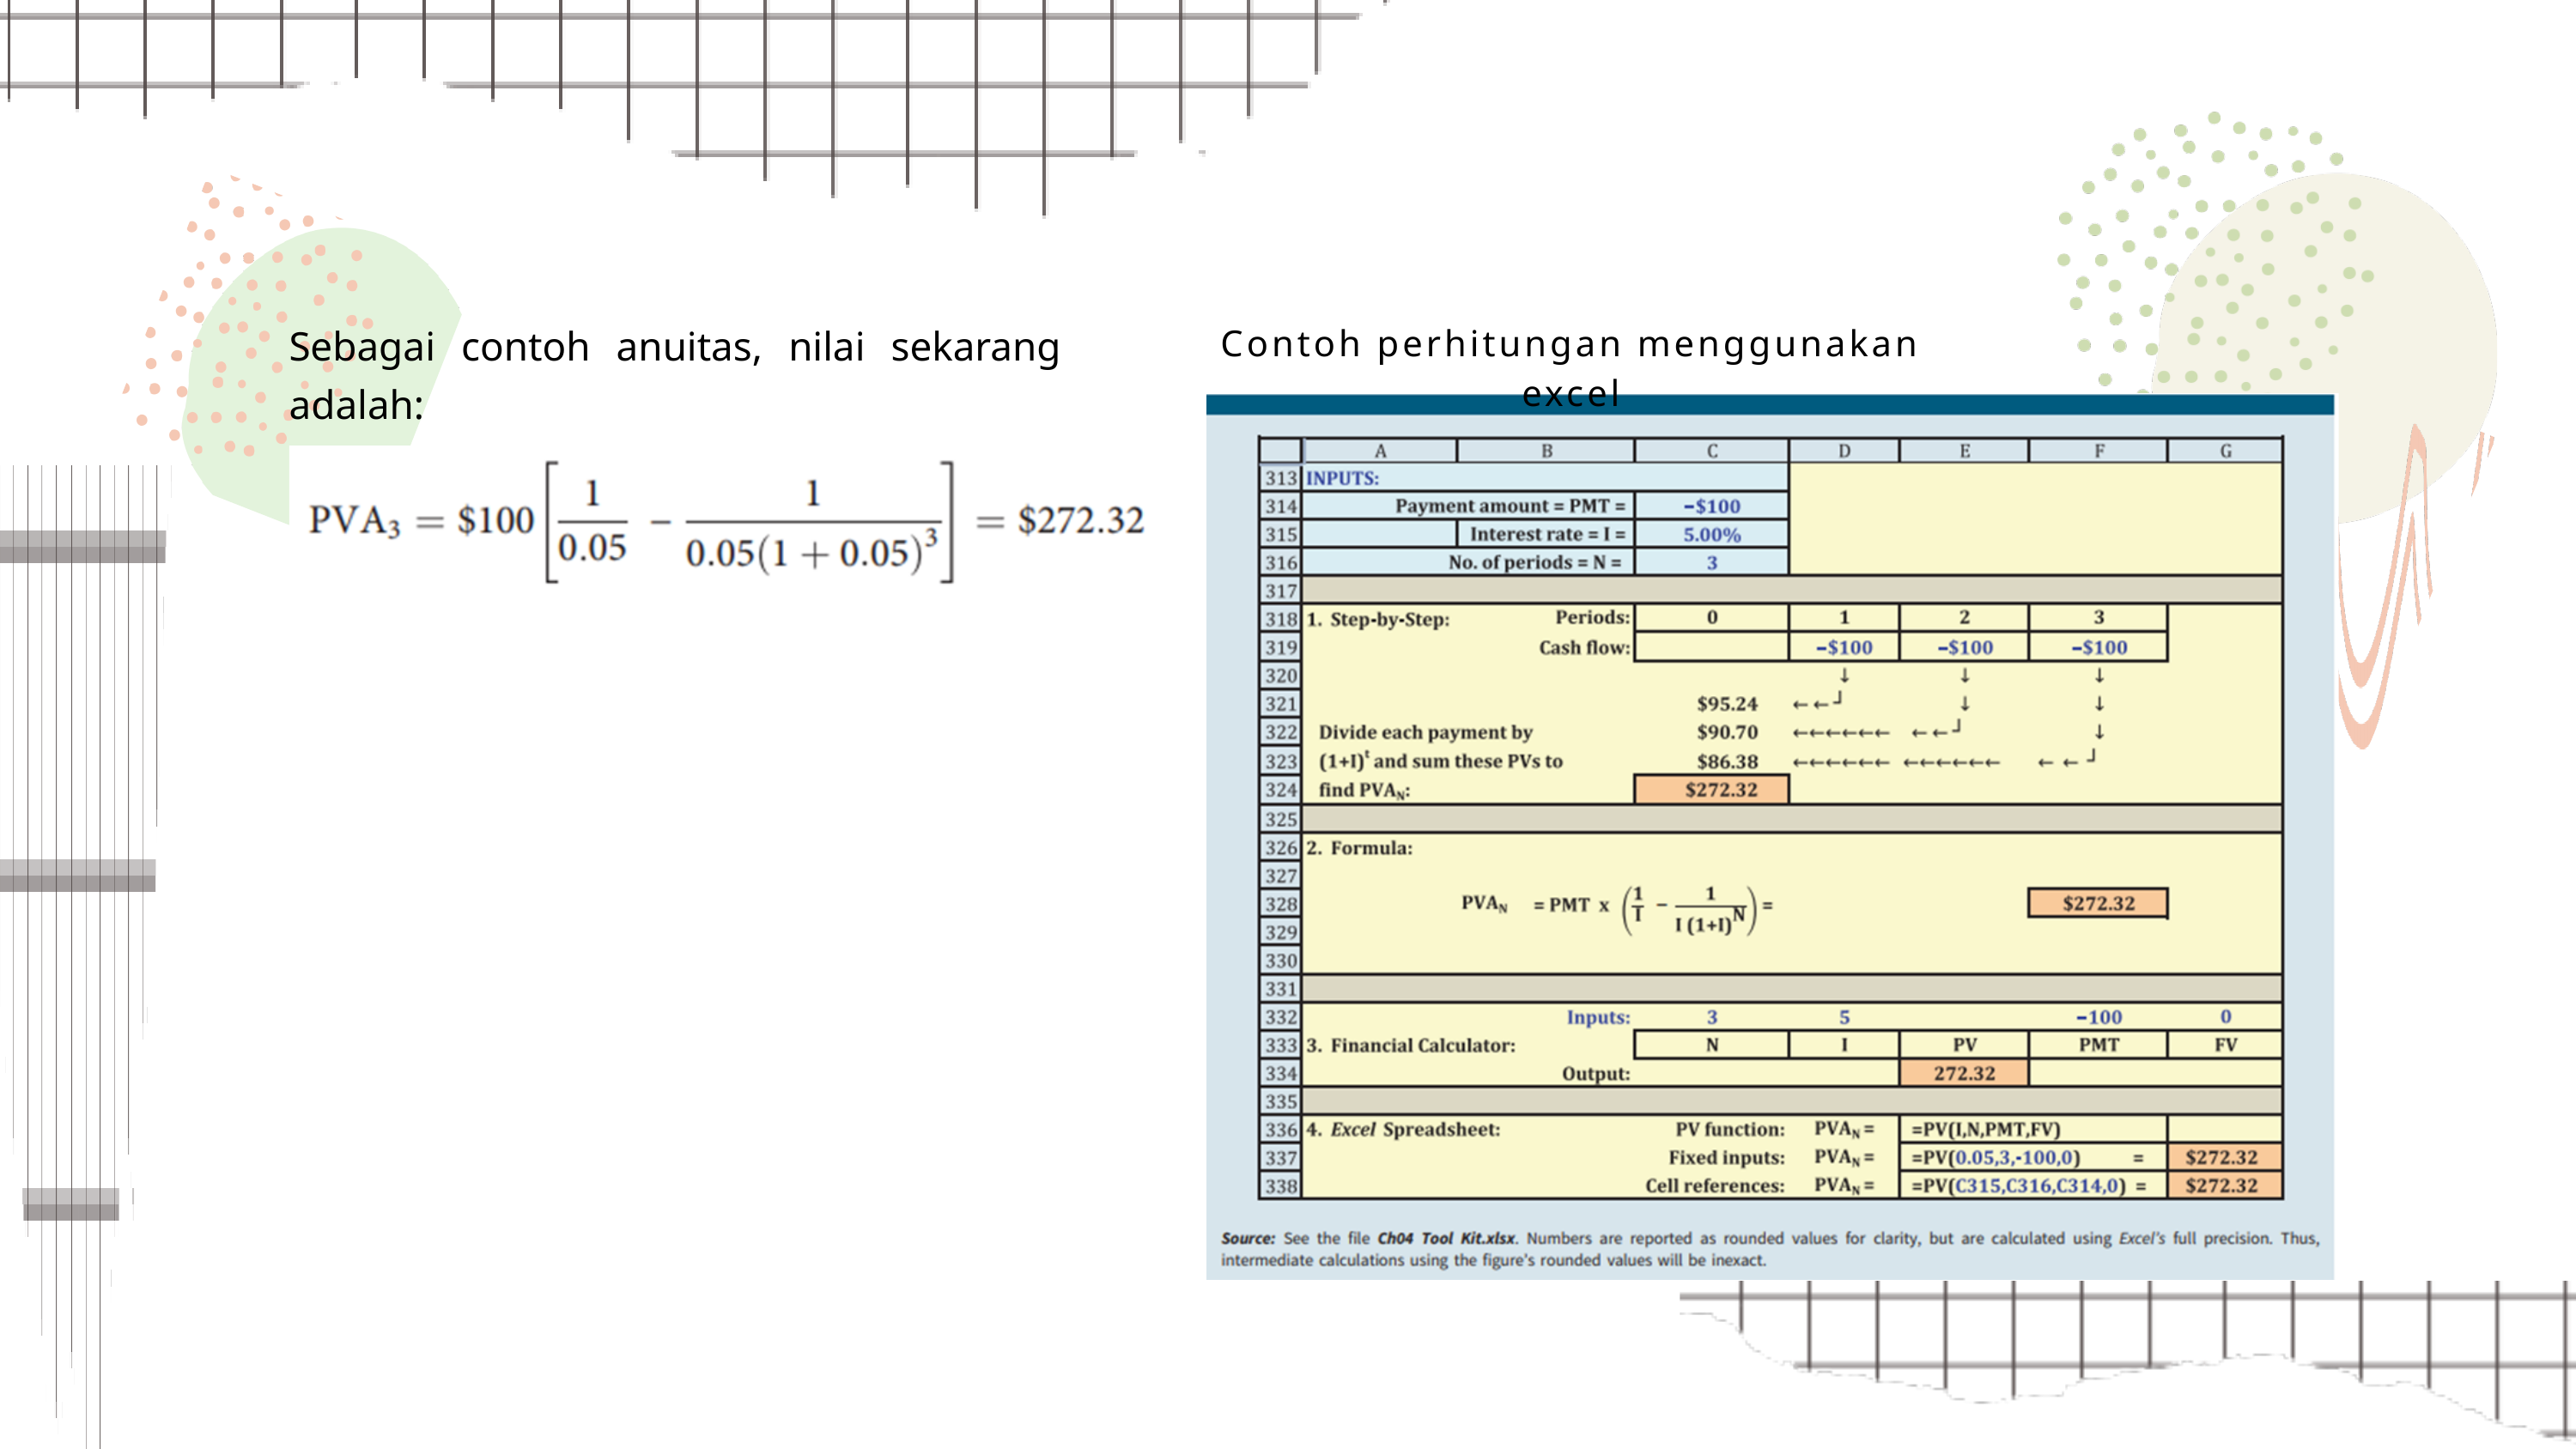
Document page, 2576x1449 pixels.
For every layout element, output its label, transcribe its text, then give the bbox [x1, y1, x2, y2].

text_box [2339, 393, 2496, 796]
text_box [0, 0, 1390, 219]
text_box Contoh perhitungan menggunakan excel [1206, 313, 1935, 414]
text_box [100, 167, 479, 525]
text_box [2057, 109, 2498, 524]
text_box [0, 465, 172, 1449]
text_box [1206, 393, 2339, 1280]
text_box Sebagai contoh anuitas, nilai sekarang adalah: [289, 309, 1062, 428]
text_box [1680, 1281, 2576, 1449]
text_box [289, 446, 1165, 595]
